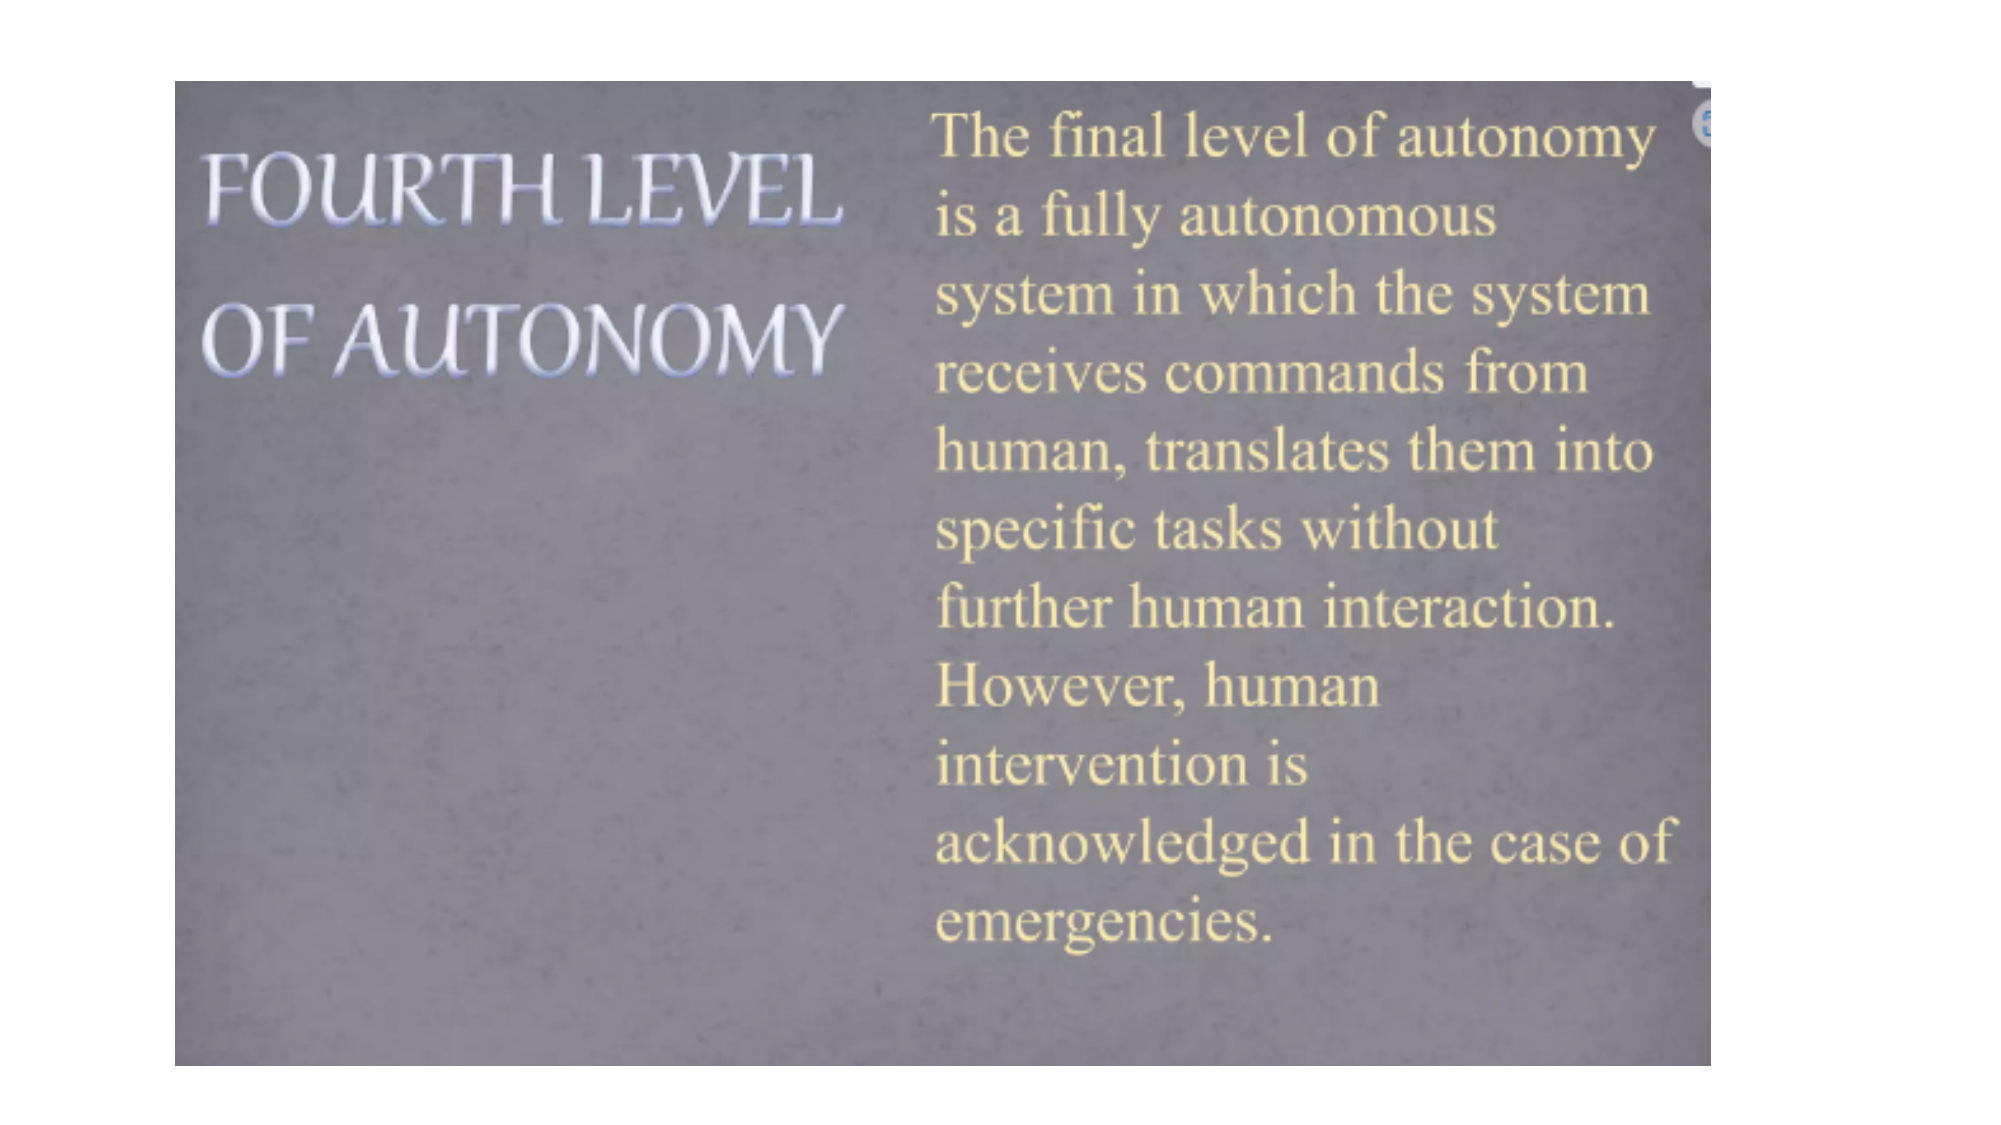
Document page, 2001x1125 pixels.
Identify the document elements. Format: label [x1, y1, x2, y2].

list [175, 81, 1710, 1066]
